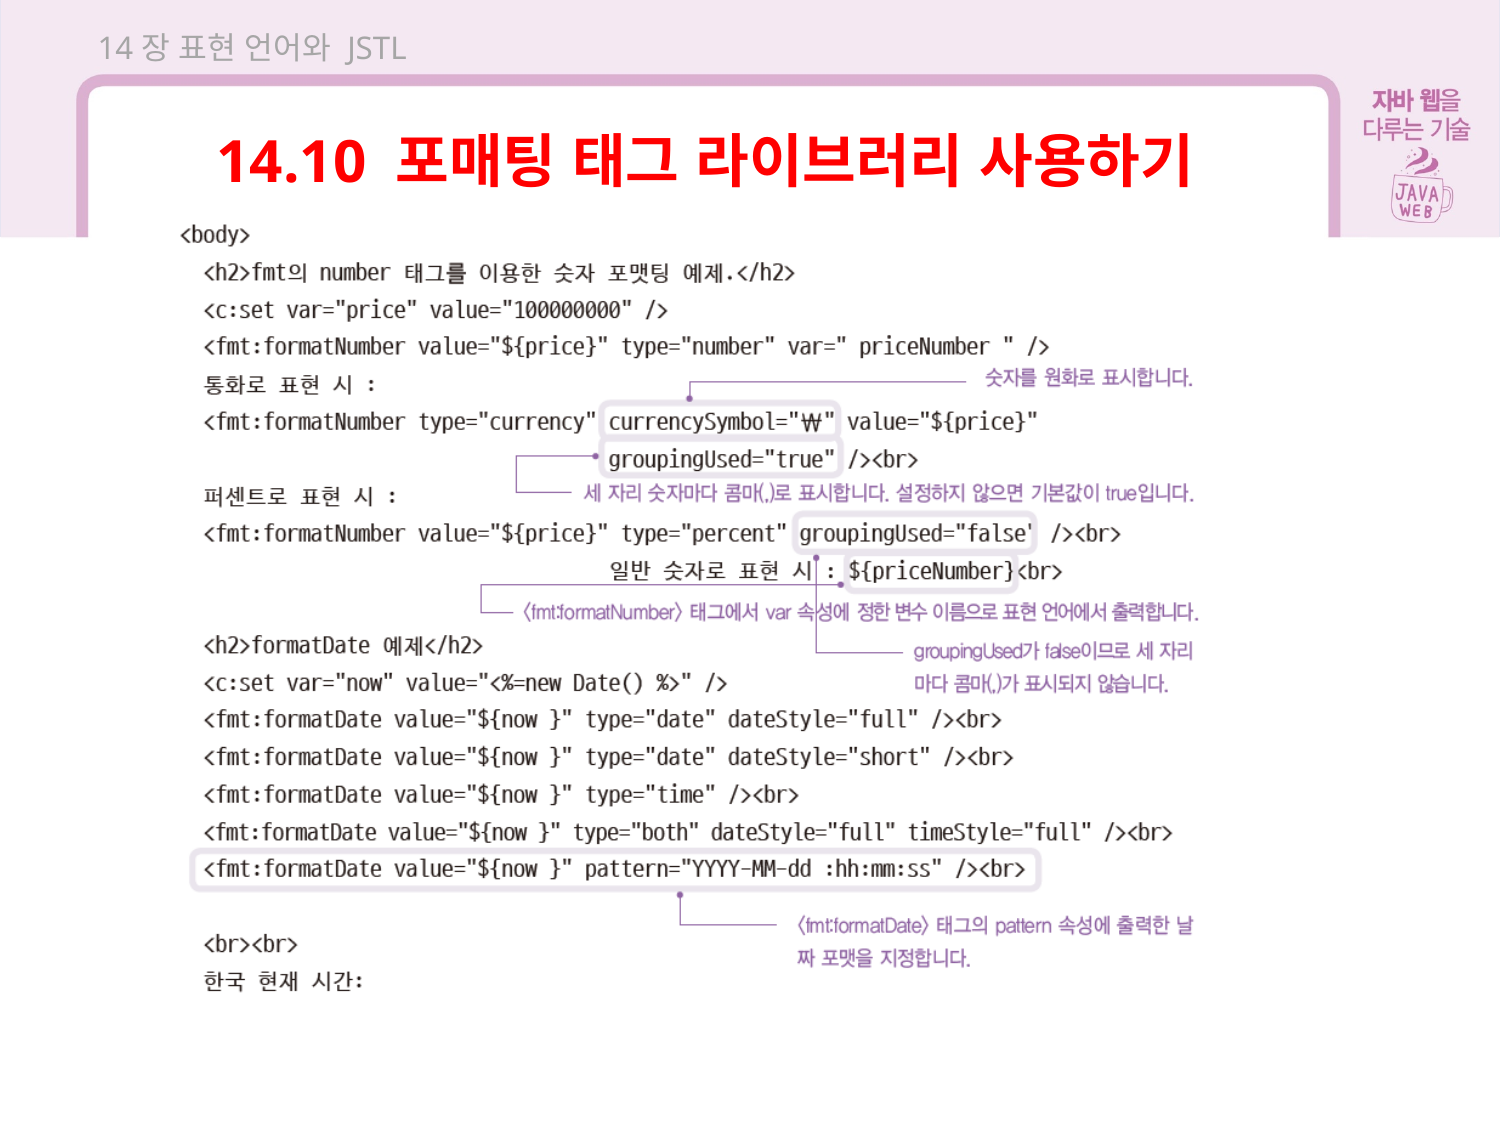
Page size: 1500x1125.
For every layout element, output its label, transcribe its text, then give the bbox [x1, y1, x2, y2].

picture [0, 0, 1500, 1125]
text_box 14.10 포매팅 태그 라이브러리 사용하기 [112, 117, 1298, 202]
text_box 14장 표현 언어와 JSTL [82, 0, 1133, 74]
